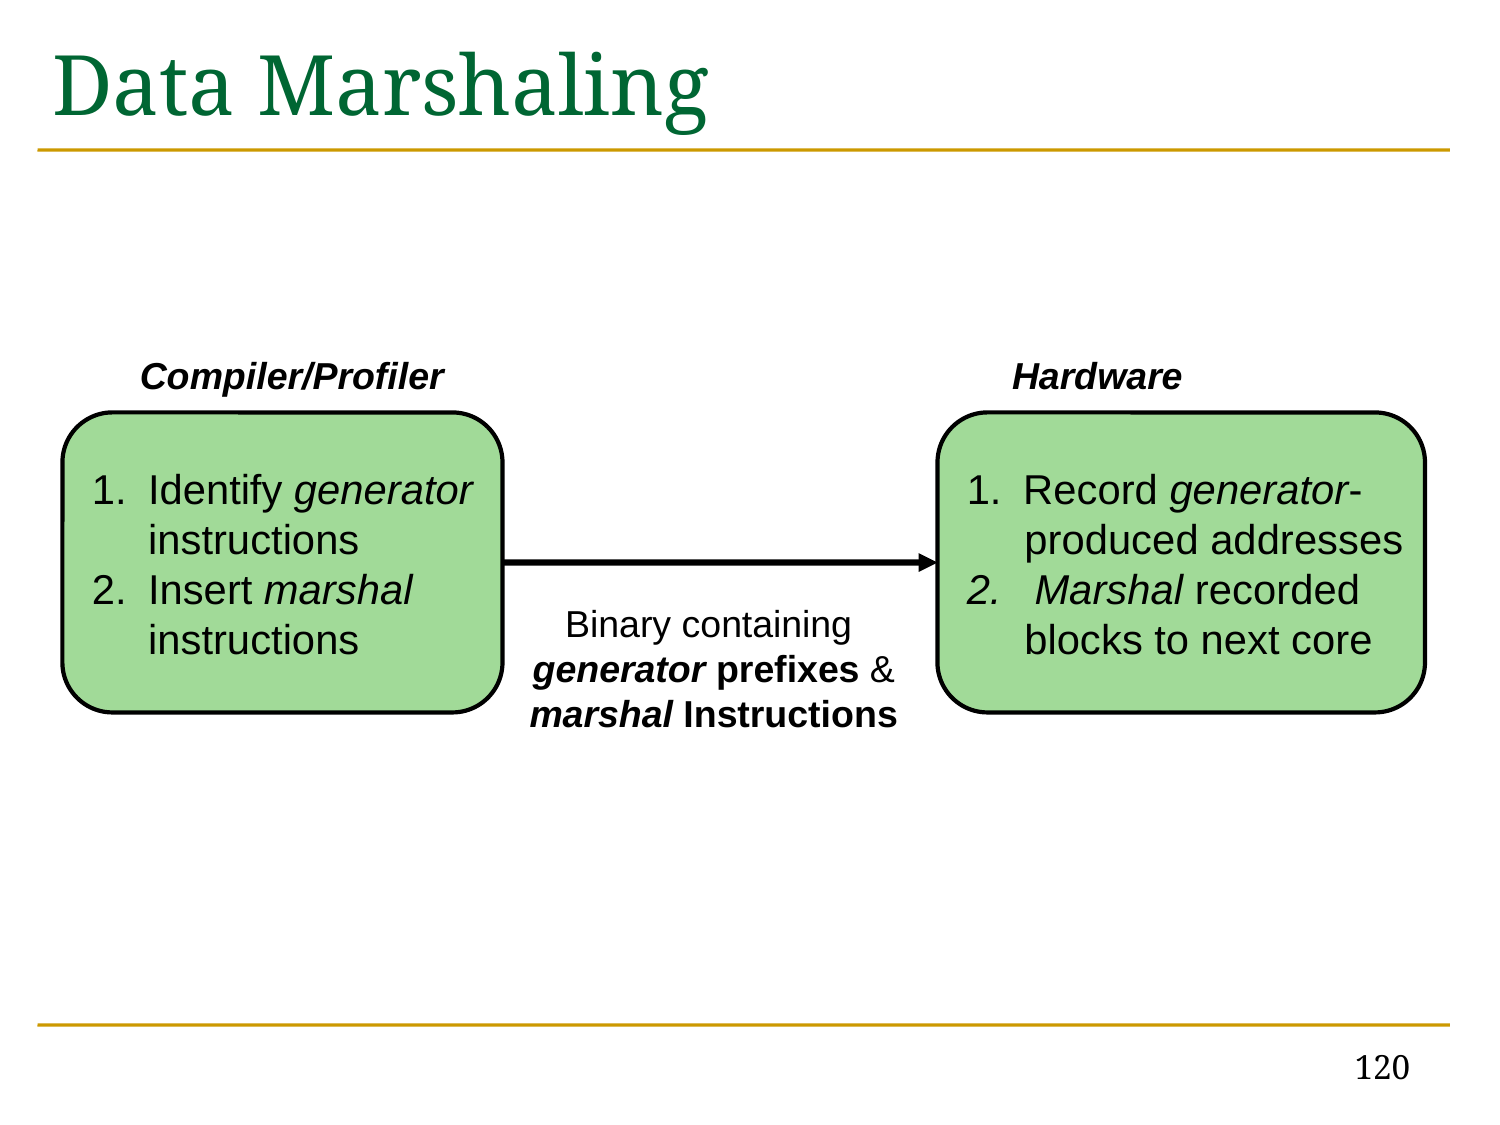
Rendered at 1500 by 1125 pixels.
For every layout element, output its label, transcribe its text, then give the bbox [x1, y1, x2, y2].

text_box Hardware [997, 344, 1283, 405]
text_box [502, 556, 938, 569]
text_box Record generator- produced addresses Marshal recorded blocks to next core [937, 412, 1426, 713]
title Data Marshaling [37, 24, 1450, 149]
text_box Binary containing generator prefixes & marshal Instructions [502, 592, 925, 743]
slide_number 120 [1074, 1023, 1426, 1100]
text_box Identify generator instructions Insert marshal instructions [62, 412, 503, 713]
text_box Compiler/Profiler [125, 345, 466, 405]
